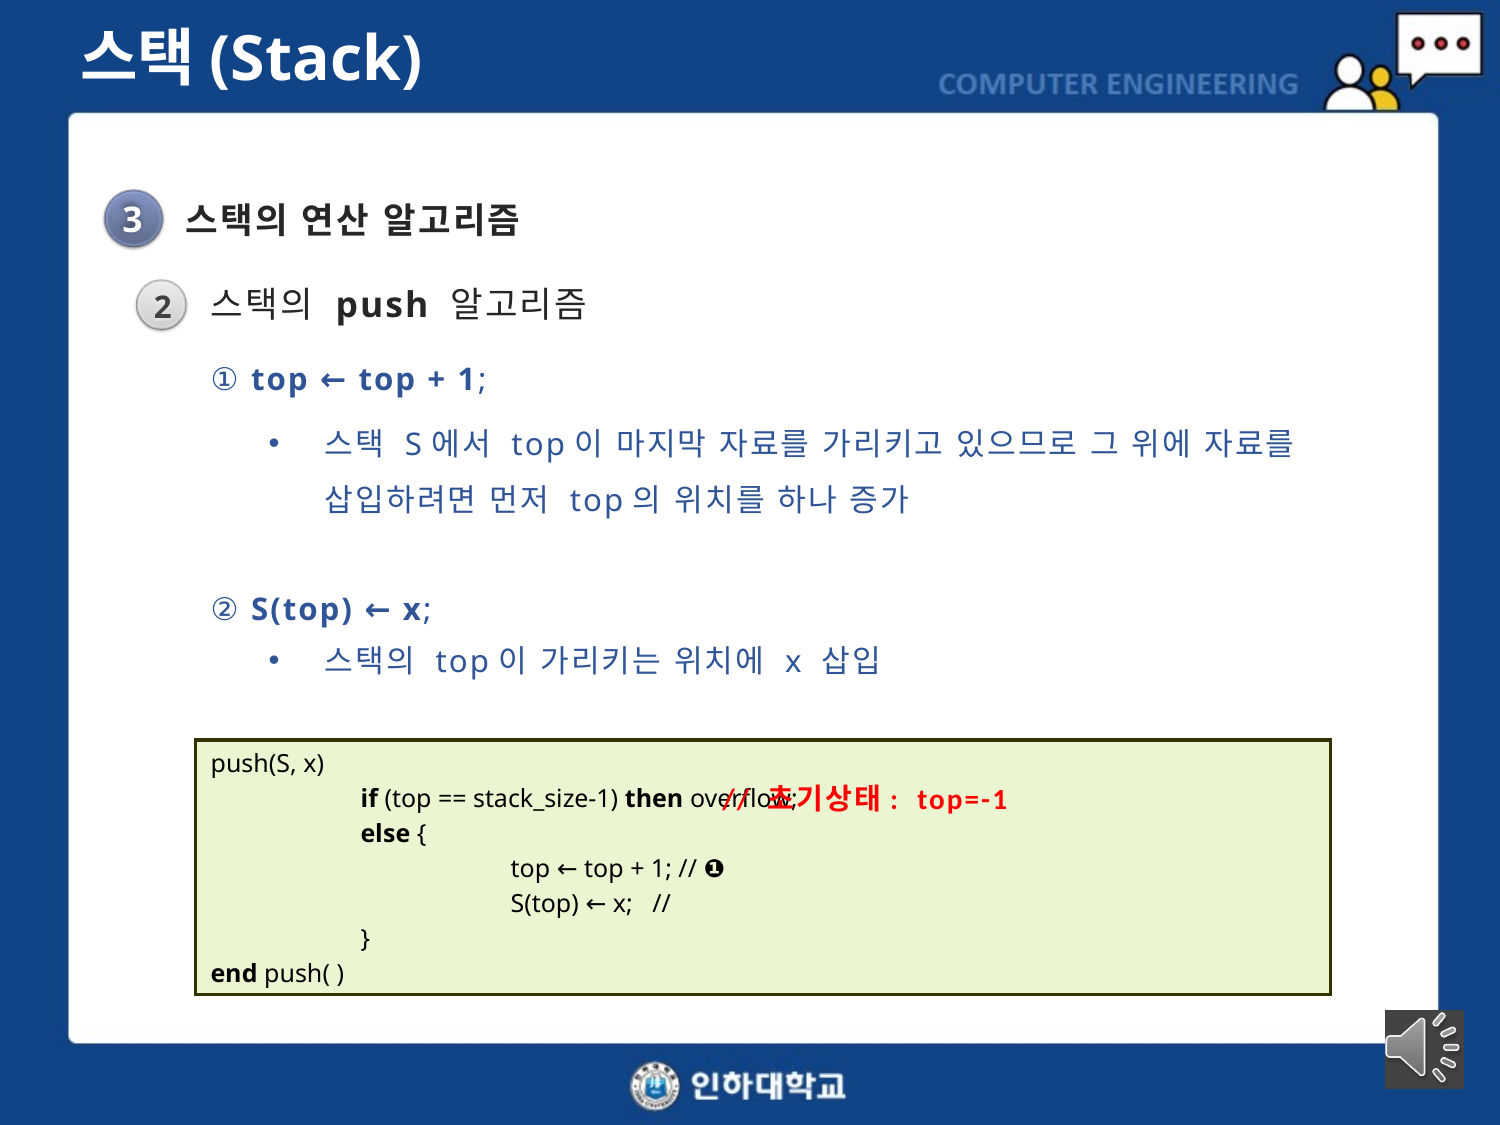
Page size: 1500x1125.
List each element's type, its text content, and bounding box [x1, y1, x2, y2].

picture [0, 0, 1500, 1125]
text_box ② S(top) ← x; [195, 563, 1415, 635]
text_box ① top ← top + 1; [195, 333, 1415, 404]
text_box 스택 S에서 top이 마지막 자료를 가리키고 있으므로 그 위에 자료를 삽입하려면 먼저 top의 위치를 하나 증가 [253, 397, 1389, 525]
text_box // 초기상태: top=-1 [707, 772, 1220, 823]
text_box 스택의 연산 알고리즘 [170, 191, 1142, 249]
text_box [134, 278, 190, 334]
text_box 스택의 push 알고리즘 [195, 274, 1249, 333]
text_box 스택(Stack) [65, 19, 1415, 106]
text_box 스택의 top이 가리키는 위치에 x 삽입 [253, 615, 1389, 687]
